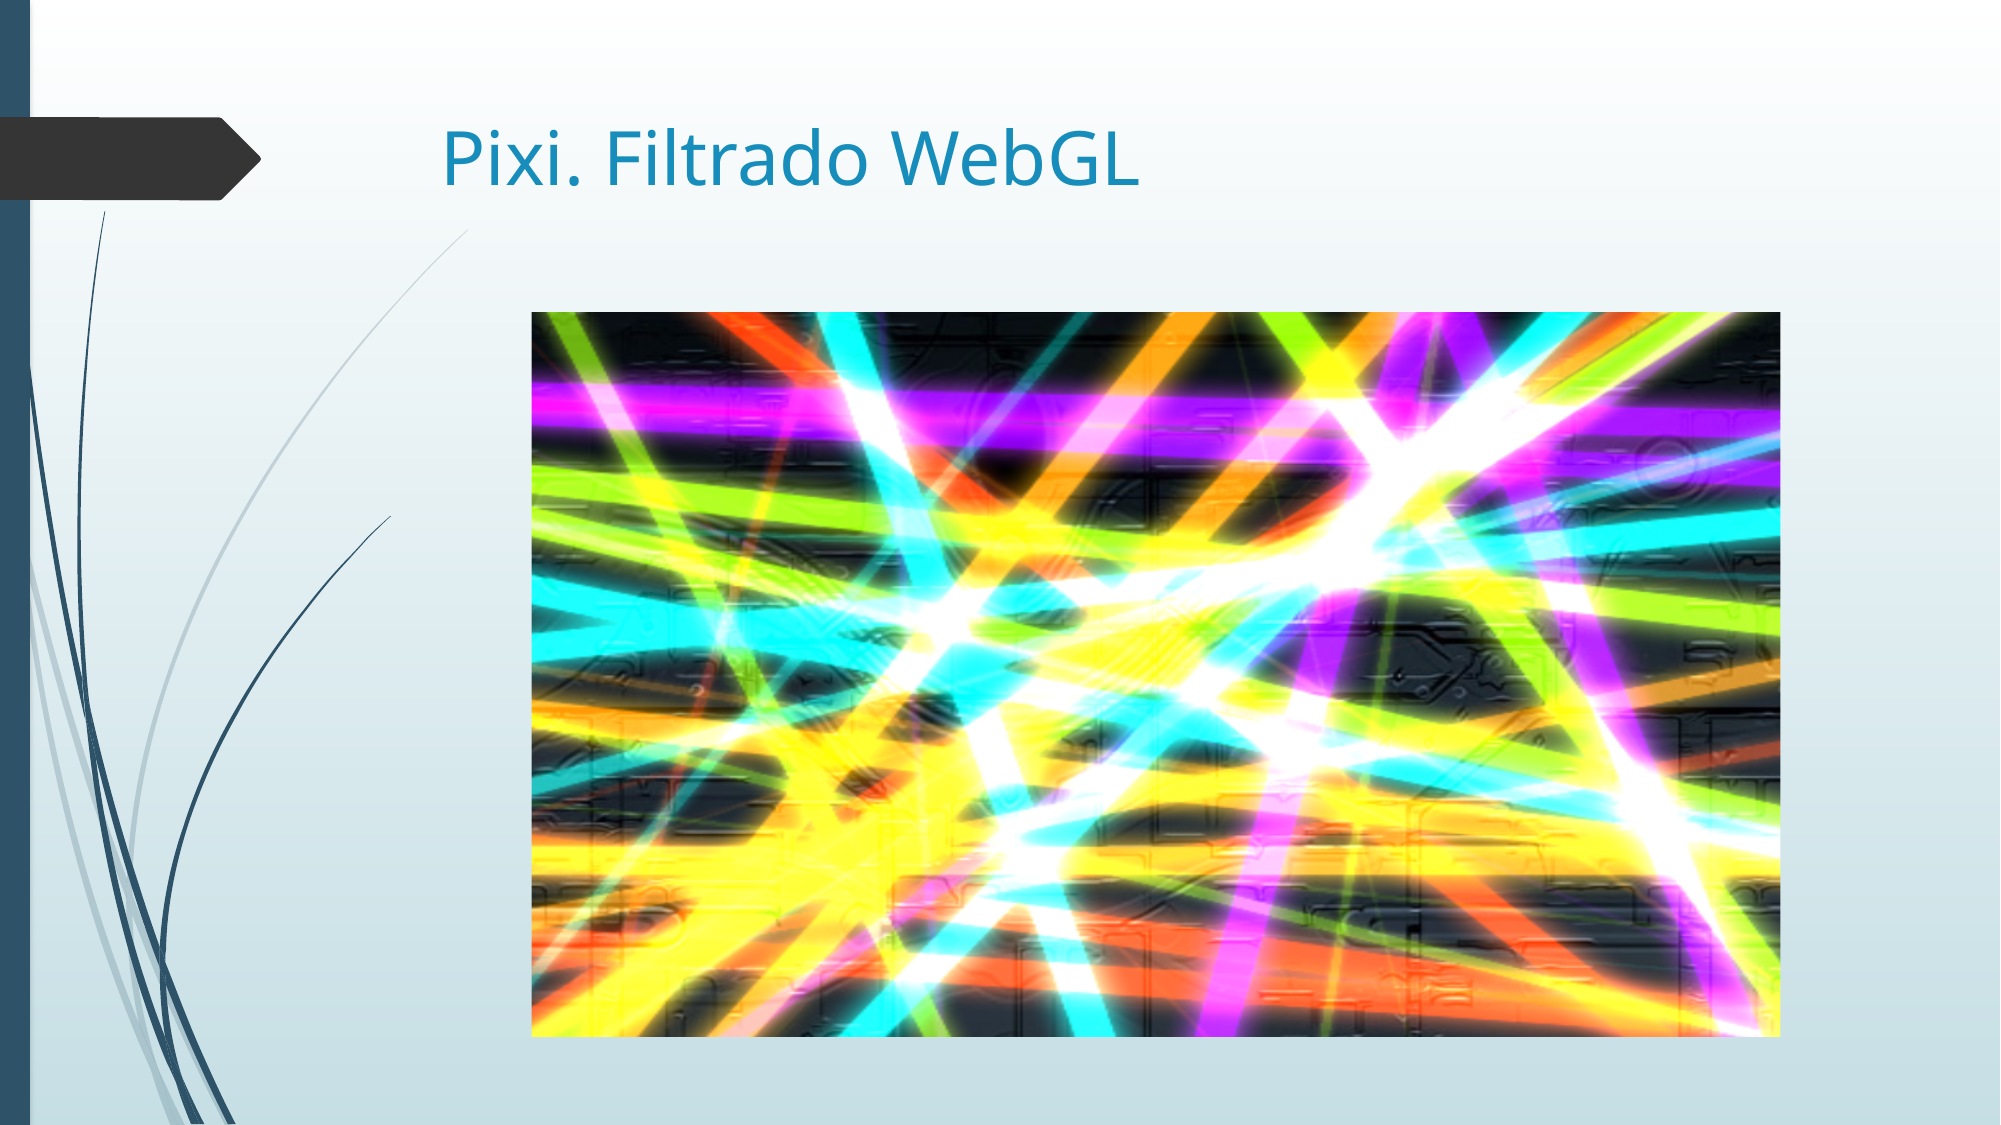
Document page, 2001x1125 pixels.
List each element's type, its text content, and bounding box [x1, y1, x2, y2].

title Pixi. Filtrado WebGL [425, 102, 1888, 313]
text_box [531, 312, 1781, 1037]
